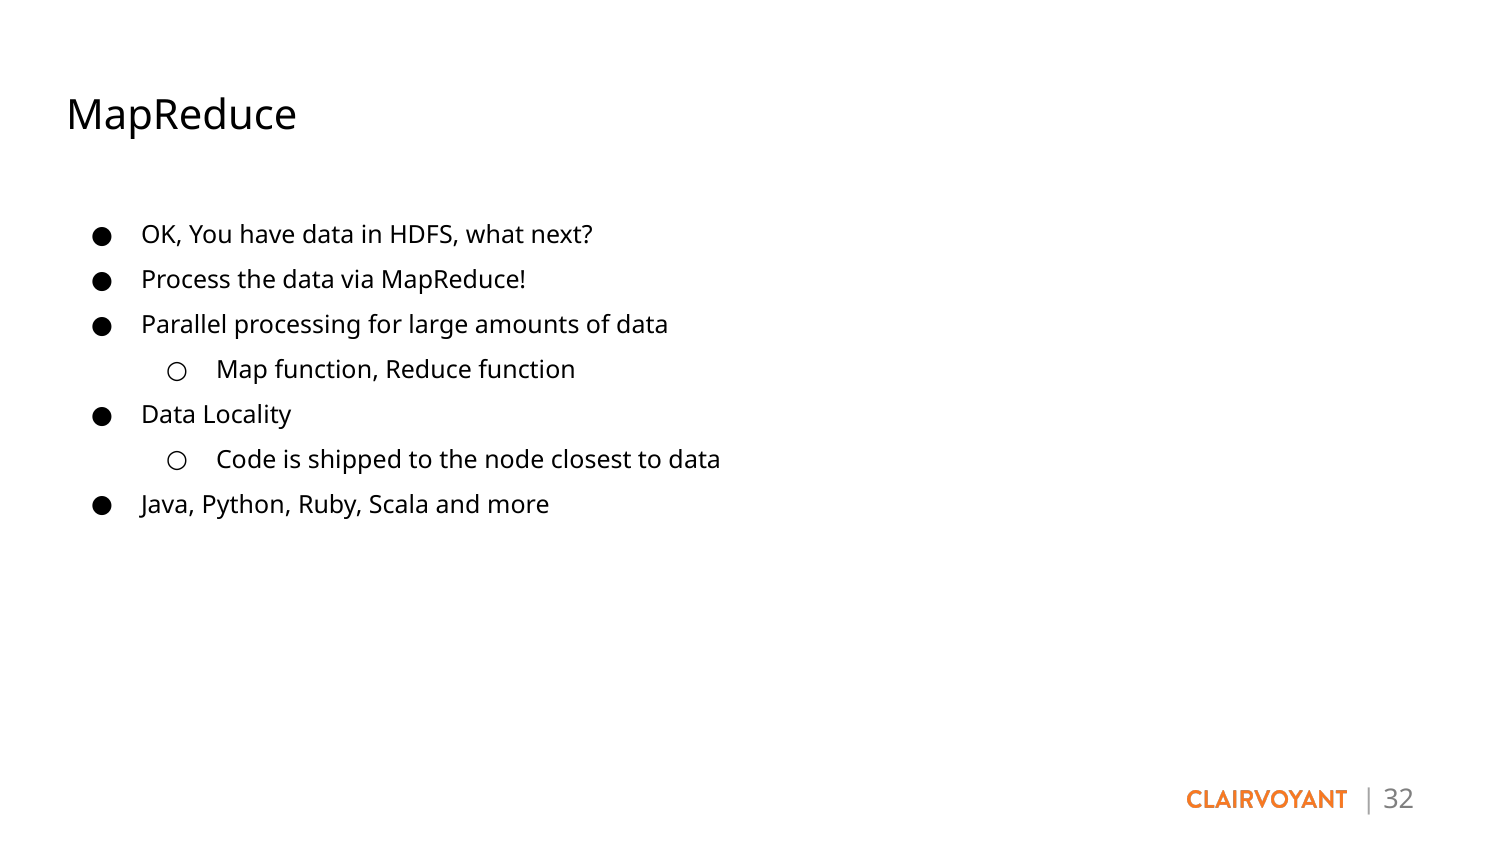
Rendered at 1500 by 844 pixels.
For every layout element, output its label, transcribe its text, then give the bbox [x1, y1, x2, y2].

picture [1187, 790, 1347, 808]
list OK, You have data in HDFS, what next? Process the data via MapReduce! Parallel processing for large amounts of data Map function, Reduce function Data Locality Code is shipped to the node closest to data Java, Python, Ruby, Scala and more [51, 189, 1449, 750]
title MapReduce [51, 72, 1449, 167]
